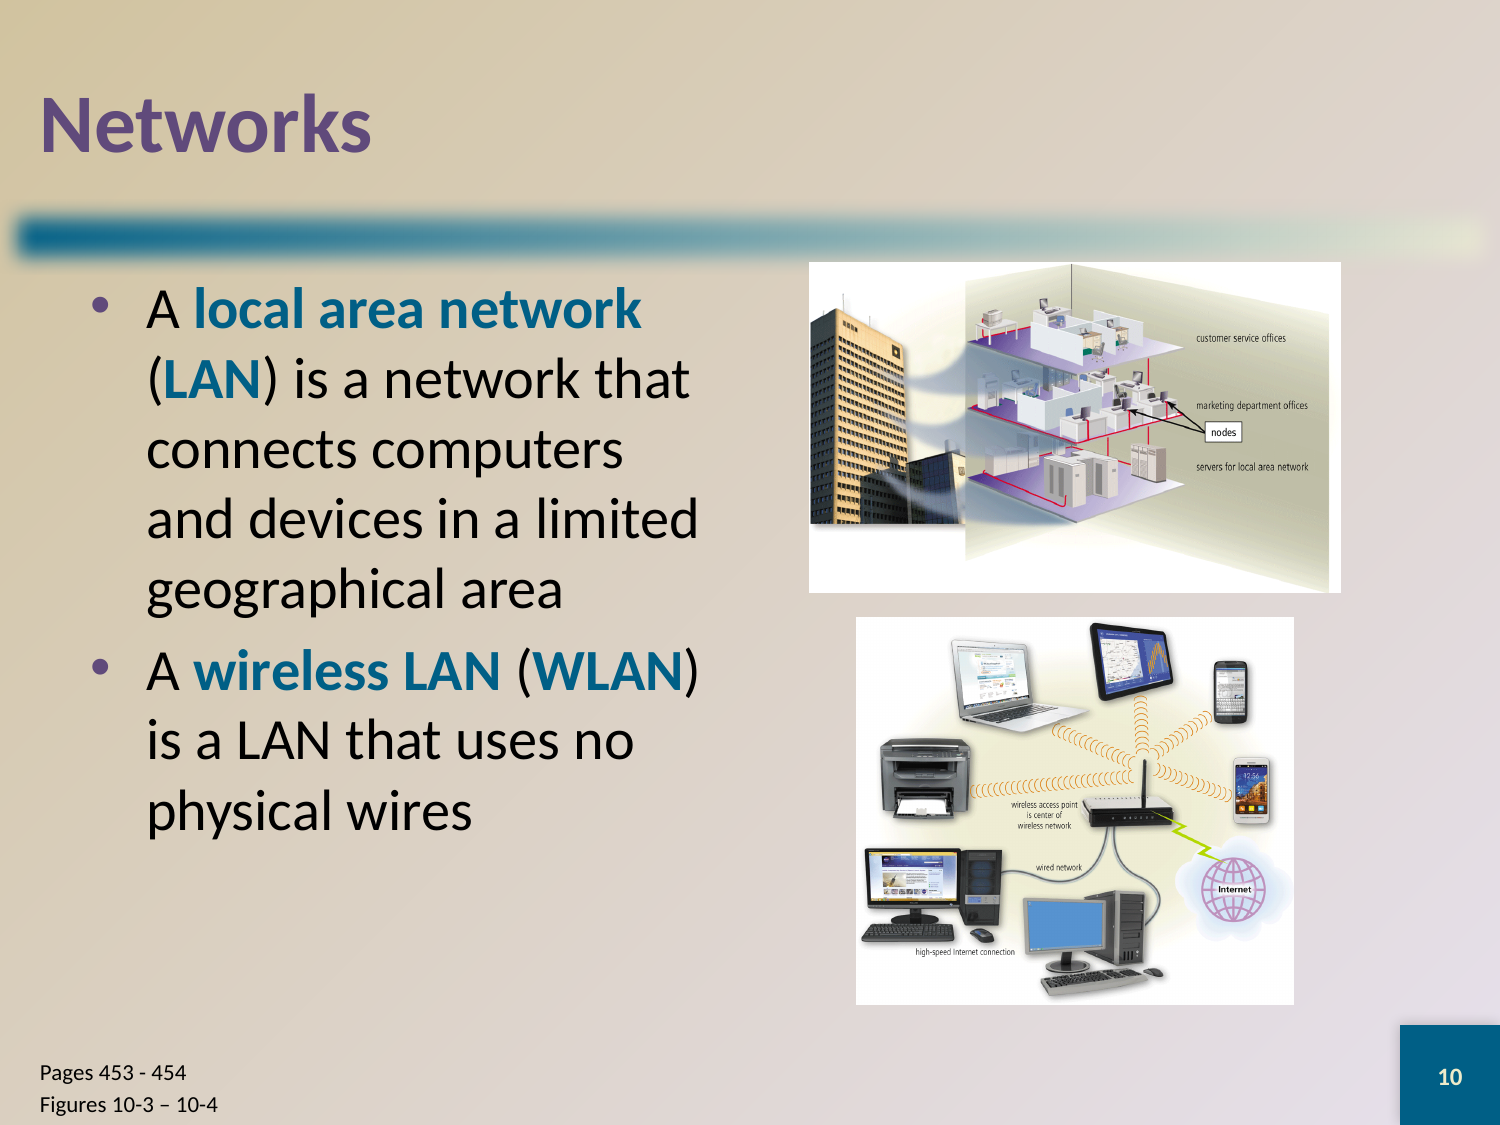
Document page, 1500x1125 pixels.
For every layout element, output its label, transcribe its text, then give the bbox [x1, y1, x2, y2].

title Networks [24, 24, 1475, 213]
slide_number 10 [1400, 1025, 1500, 1125]
list Pages 453 - 454 Figures 10-3 – 10-4 [24, 1050, 300, 1125]
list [809, 262, 1341, 593]
picture [855, 617, 1295, 1006]
list A local area network (LAN) is a network that connects computers and devices in a limited geographical area A wireless LAN (WLAN) is a LAN that uses no physical wires [75, 262, 738, 1005]
